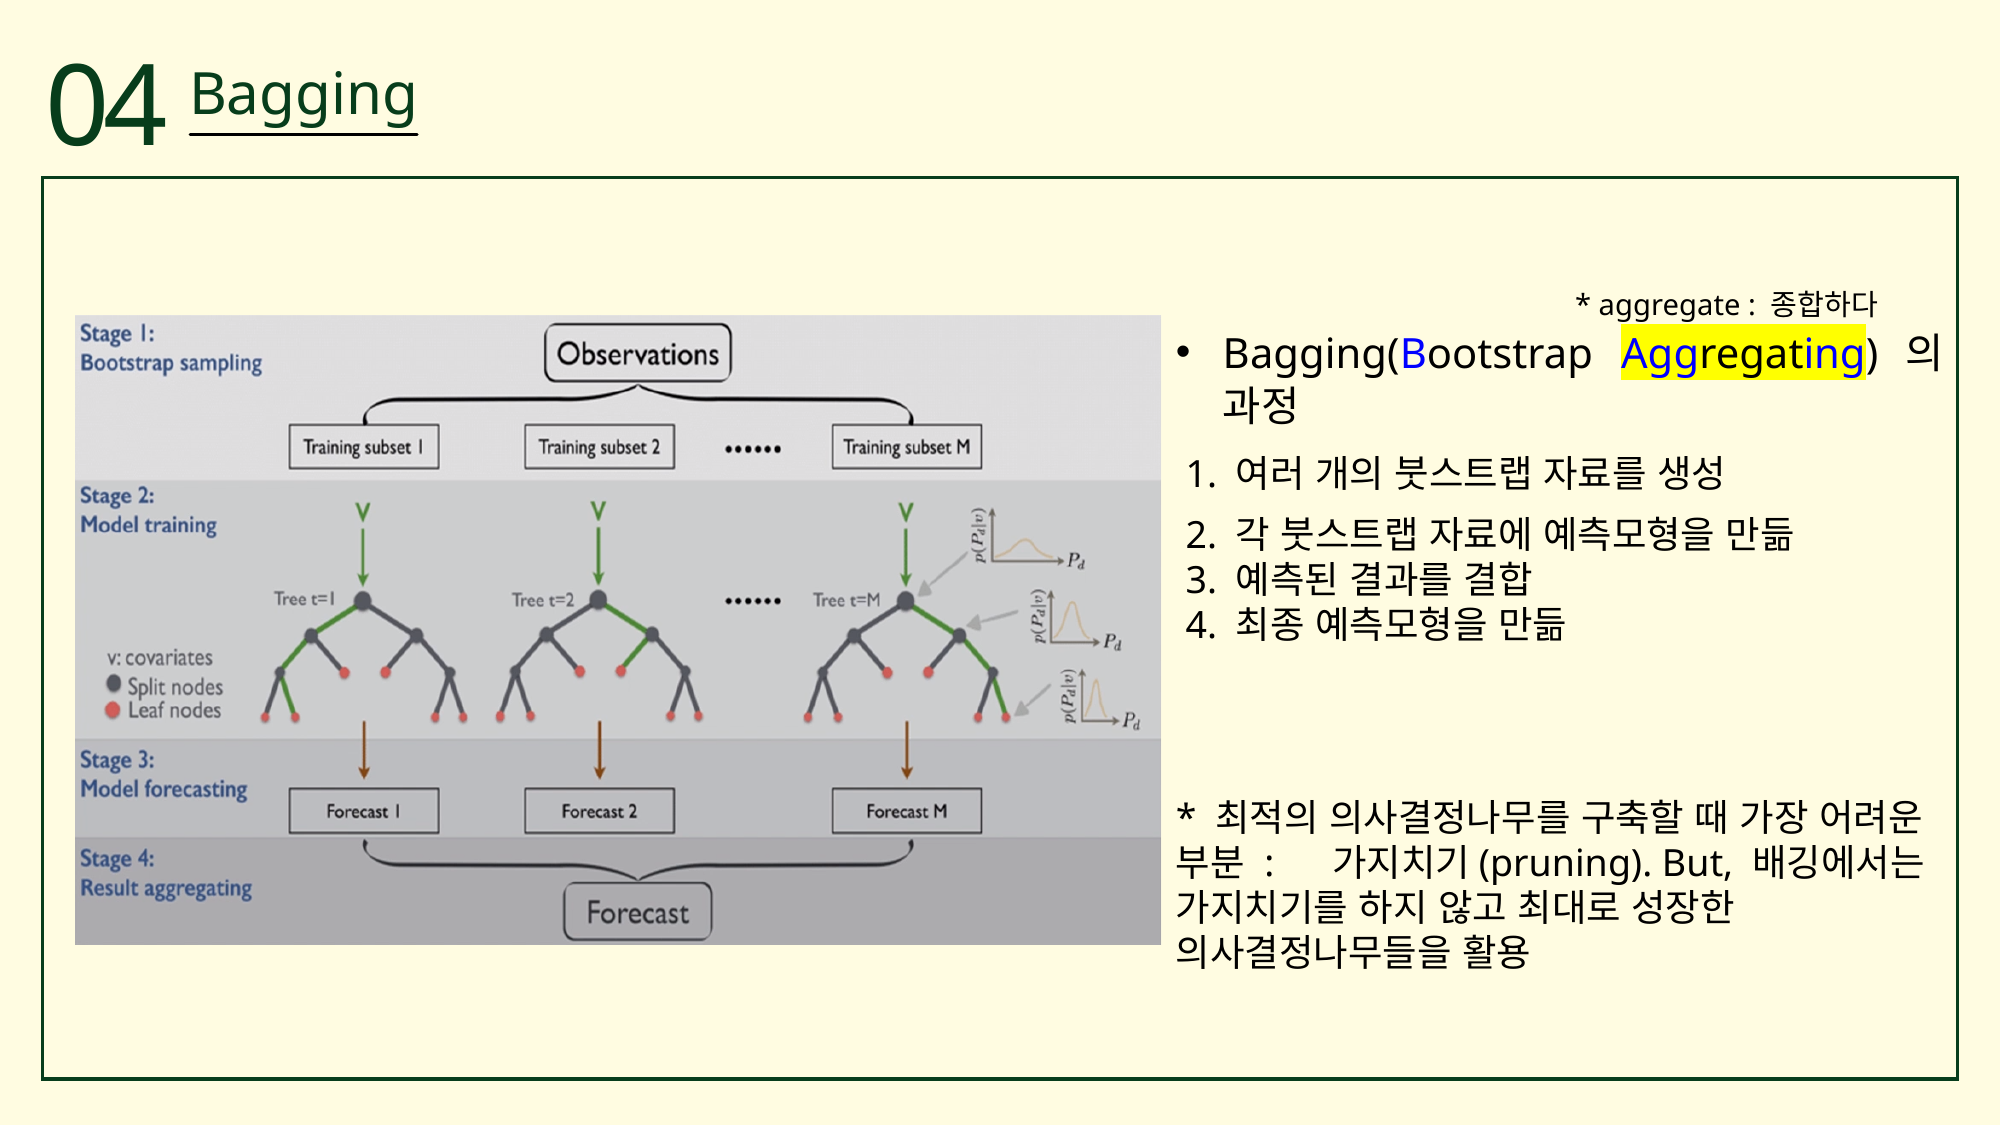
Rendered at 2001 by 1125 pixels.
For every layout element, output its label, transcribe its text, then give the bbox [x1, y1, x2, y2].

text_box Bagging(Bootstrap Aggregating)의 과정 1. 여러 개의 붓스트랩 자료를 생성 2. 각 붓스트랩 자료에 예측모형을 만듦 3. 예측된 결과를 결합 4. 최종 예측모형을 만듦 [1162, 315, 1959, 702]
text_box * aggregate : 종합하다 [1560, 279, 1894, 315]
text_box * 최적의 의사결정나무를 구축할 때 가장 어려운 부분 : 가지치기(pruning). But, 배깅에서는 가지치기를 하지 않고 최대로 성장한 의사결정나무들을 활용 [1161, 786, 1959, 982]
text_box Bagging [174, 48, 433, 134]
picture [74, 315, 1162, 945]
text_box 04 [30, 25, 183, 176]
